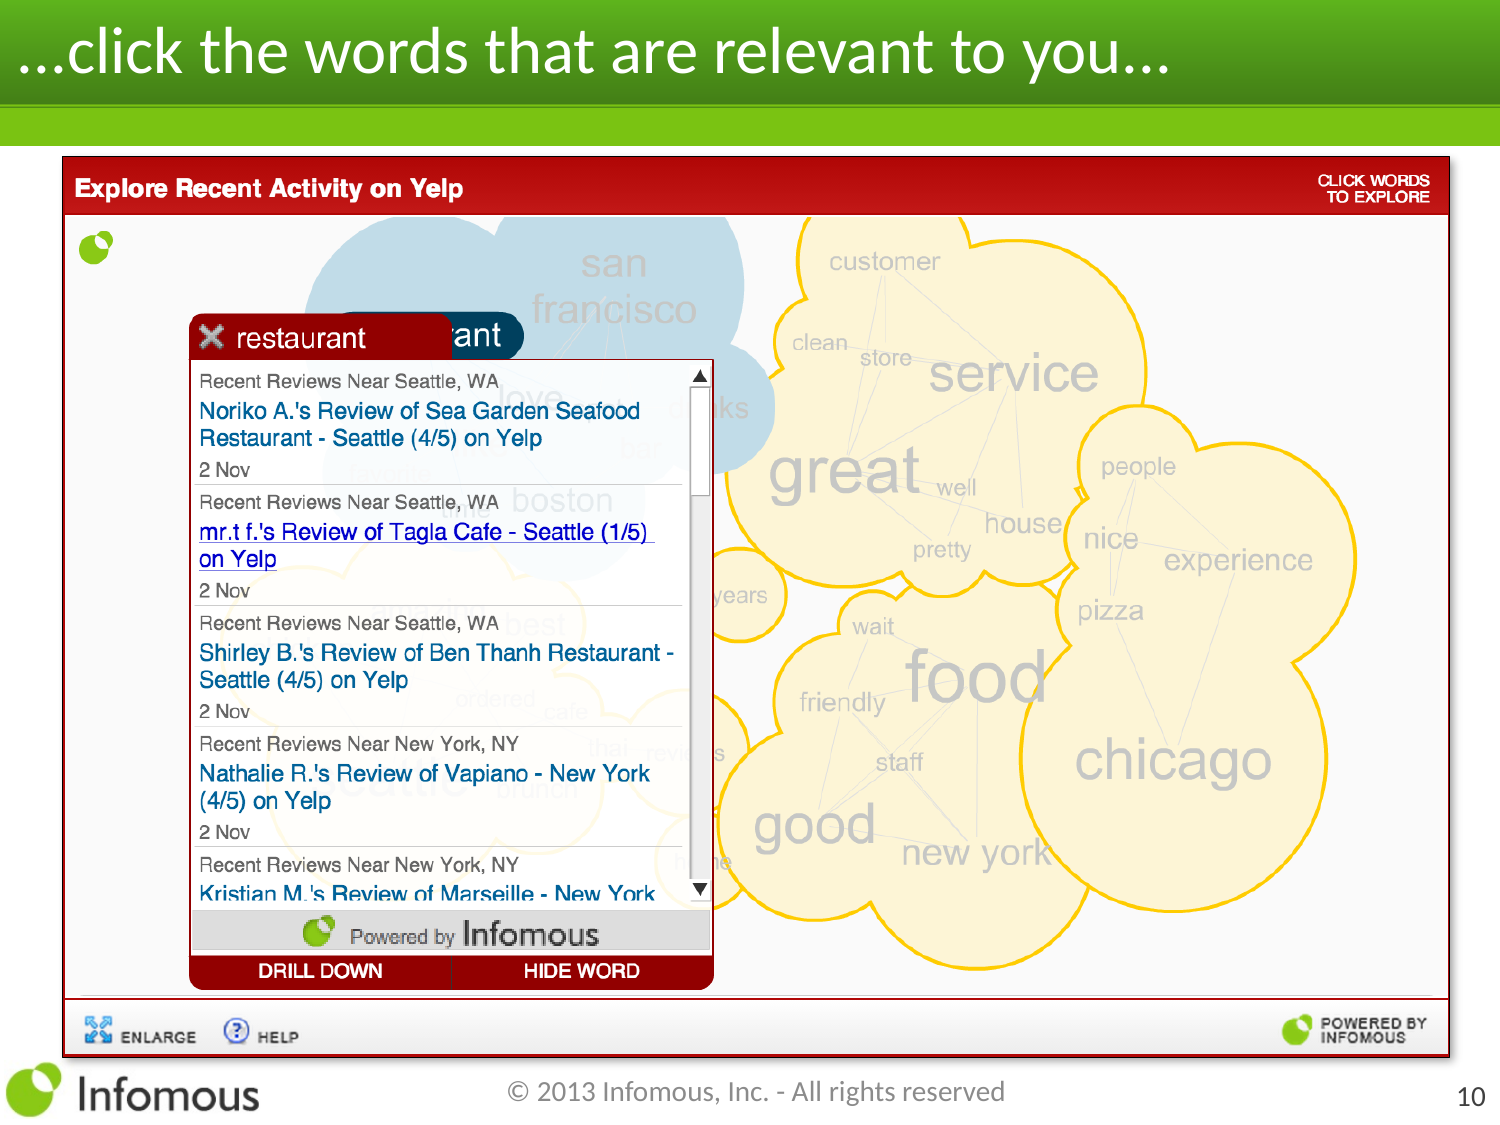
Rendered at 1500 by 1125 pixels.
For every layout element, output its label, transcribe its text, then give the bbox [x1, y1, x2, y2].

picture [0, 0, 1500, 146]
title ...click the words that are relevant to you... [2, 0, 1500, 93]
picture [62, 156, 1450, 1058]
picture [4, 1060, 261, 1119]
footer © 2013 Infomous, Inc. - All rights reserved [451, 1067, 1062, 1125]
slide_number 10 [1420, 1065, 1500, 1125]
